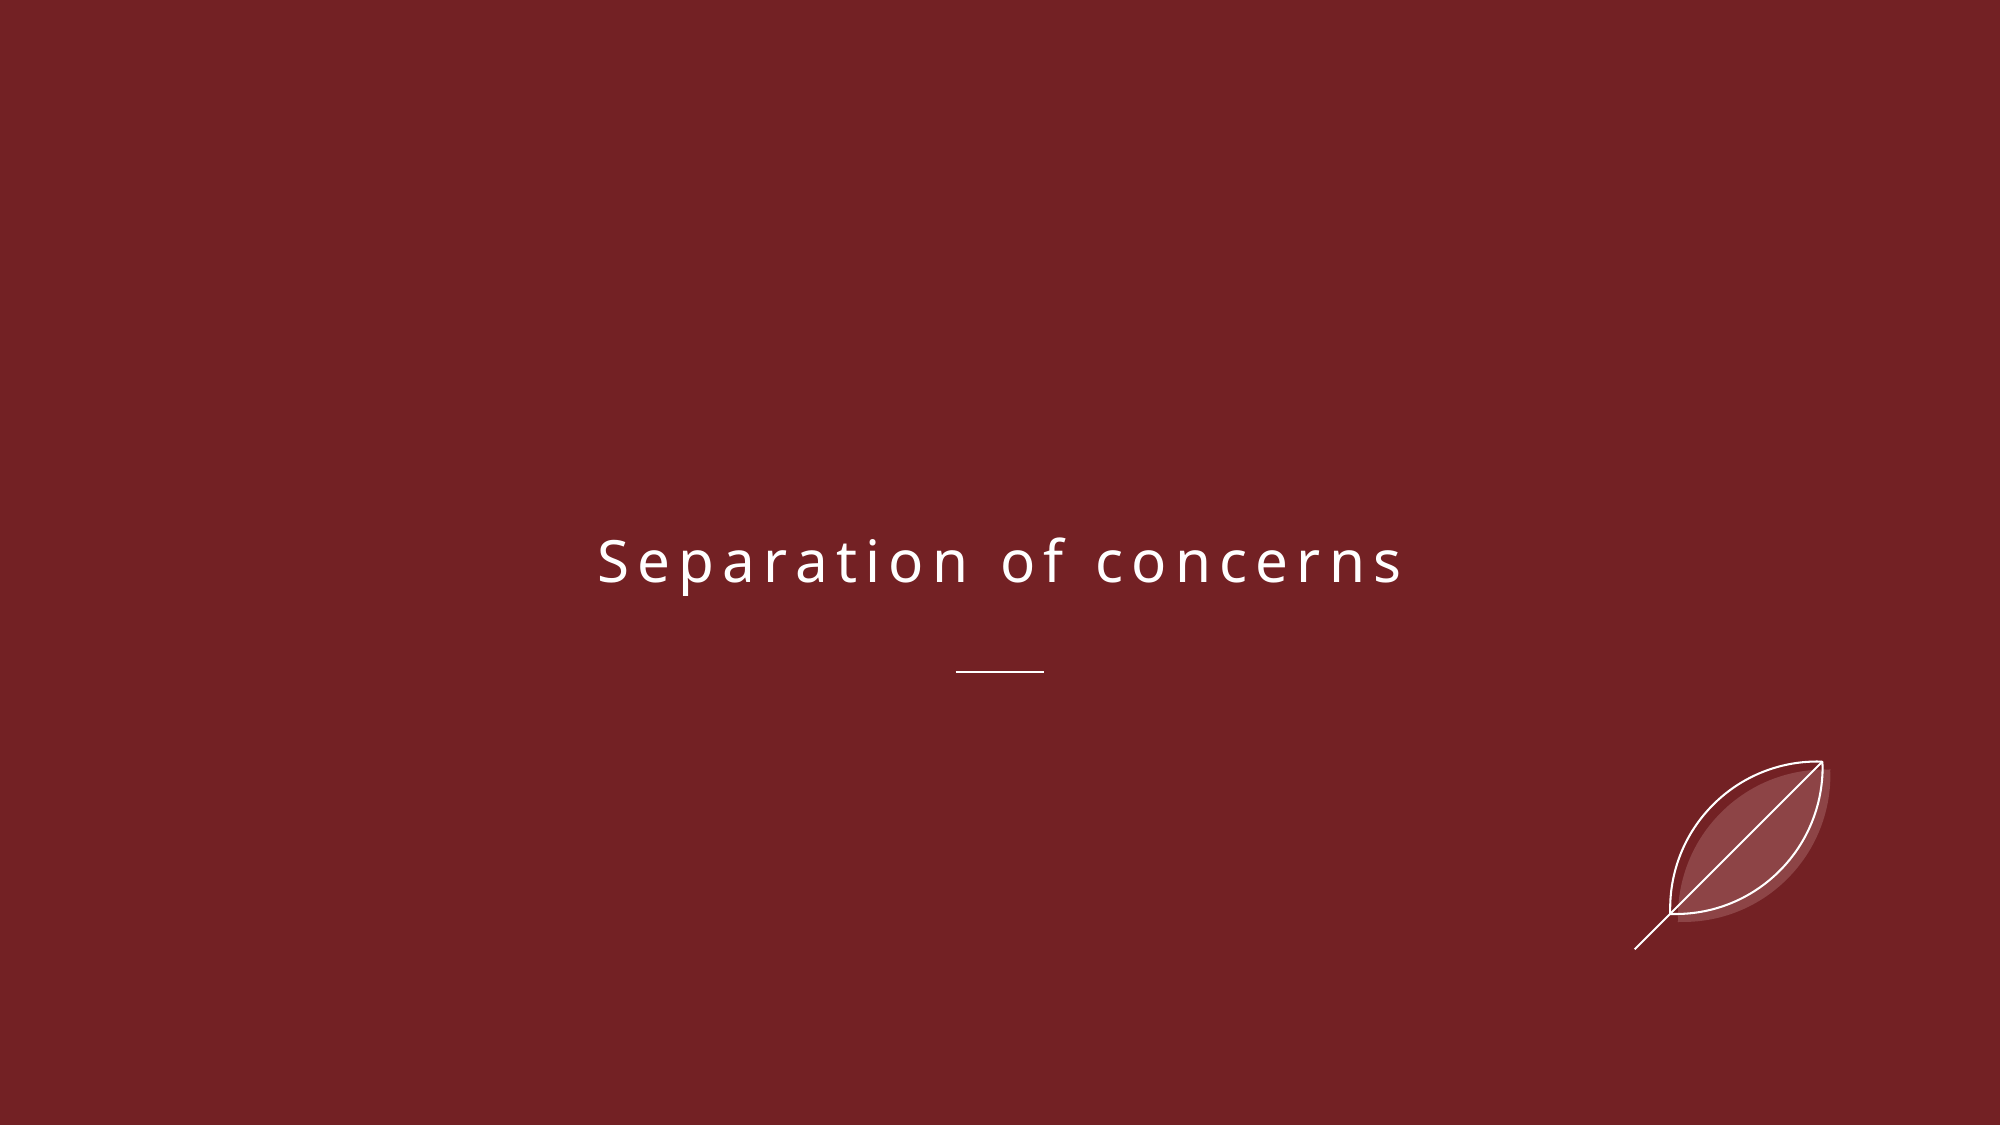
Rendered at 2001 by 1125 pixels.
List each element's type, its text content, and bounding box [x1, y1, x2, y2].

title Separation of concerns [360, 177, 1640, 595]
